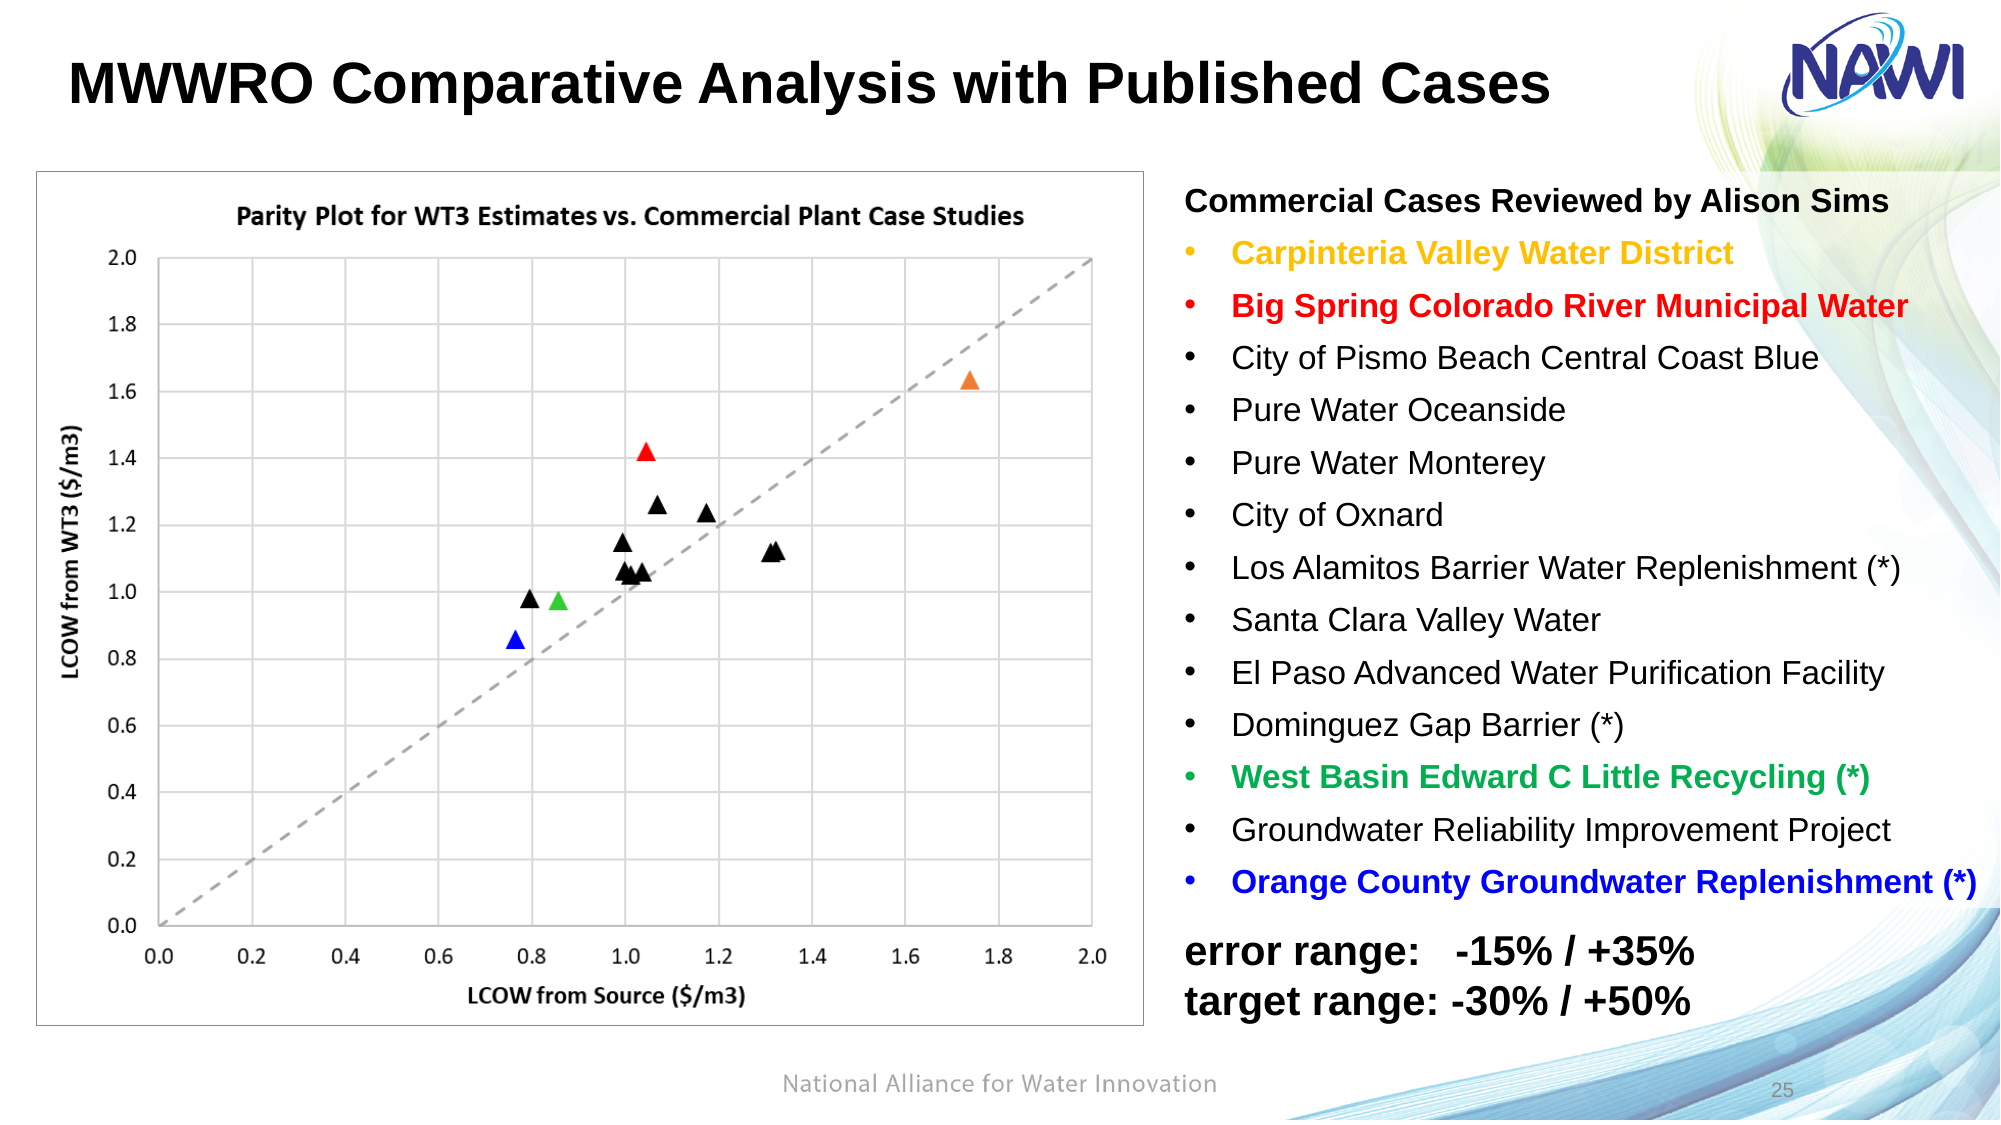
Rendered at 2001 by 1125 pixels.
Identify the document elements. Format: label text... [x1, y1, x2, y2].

text_box Commercial Cases Reviewed by Alison Sims Carpinteria Valley Water District Big Spring Colorado River Municipal Water City of Pismo Beach Central Coast Blue Pure Water Oceanside Pure Water Monterey City of Oxnard Los Alamitos Barrier Water Replenishment (*) Santa Clara Valley Water El Paso Advanced Water Purification Facility Dominguez Gap Barrier (*) West Basin Edward C Little Recycling (*) Groundwater Reliability Improvement Project Orange County Groundwater Replenishment (*) [1169, 171, 2000, 908]
slide_number 25 [1534, 1059, 1809, 1120]
picture [0, 0, 2000, 1120]
text_box error range: -15% / +35% target range: -30% / +50% [1169, 916, 1763, 1031]
text_box MWWRO Comparative Analysis with Published Cases [54, 37, 1897, 123]
